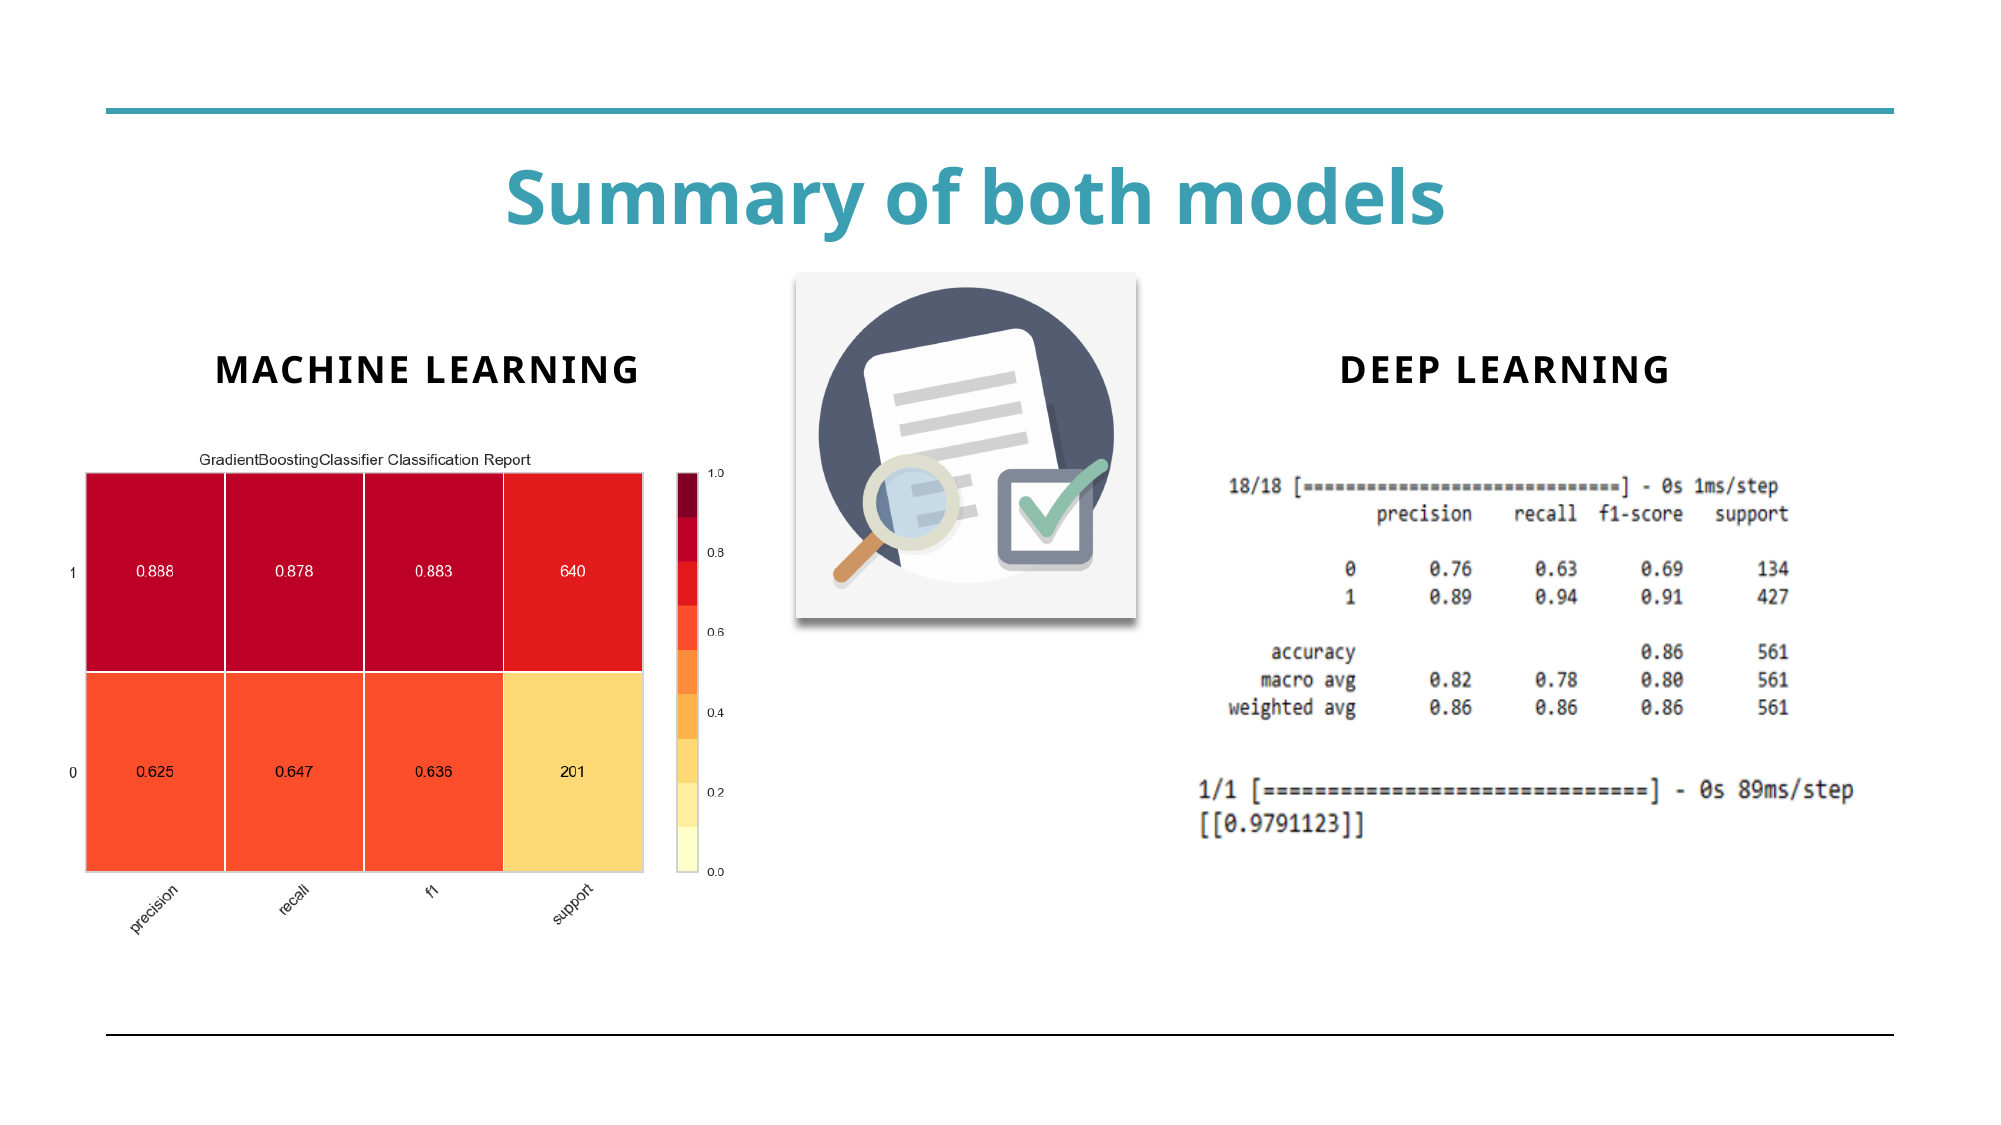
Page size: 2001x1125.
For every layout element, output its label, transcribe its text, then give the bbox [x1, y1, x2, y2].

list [1188, 469, 1863, 878]
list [58, 444, 733, 944]
title Summary of both models [90, 156, 1863, 276]
picture [796, 272, 1136, 618]
list Machine Learning [0, 276, 796, 399]
list Deep Learning [1138, 276, 1939, 399]
